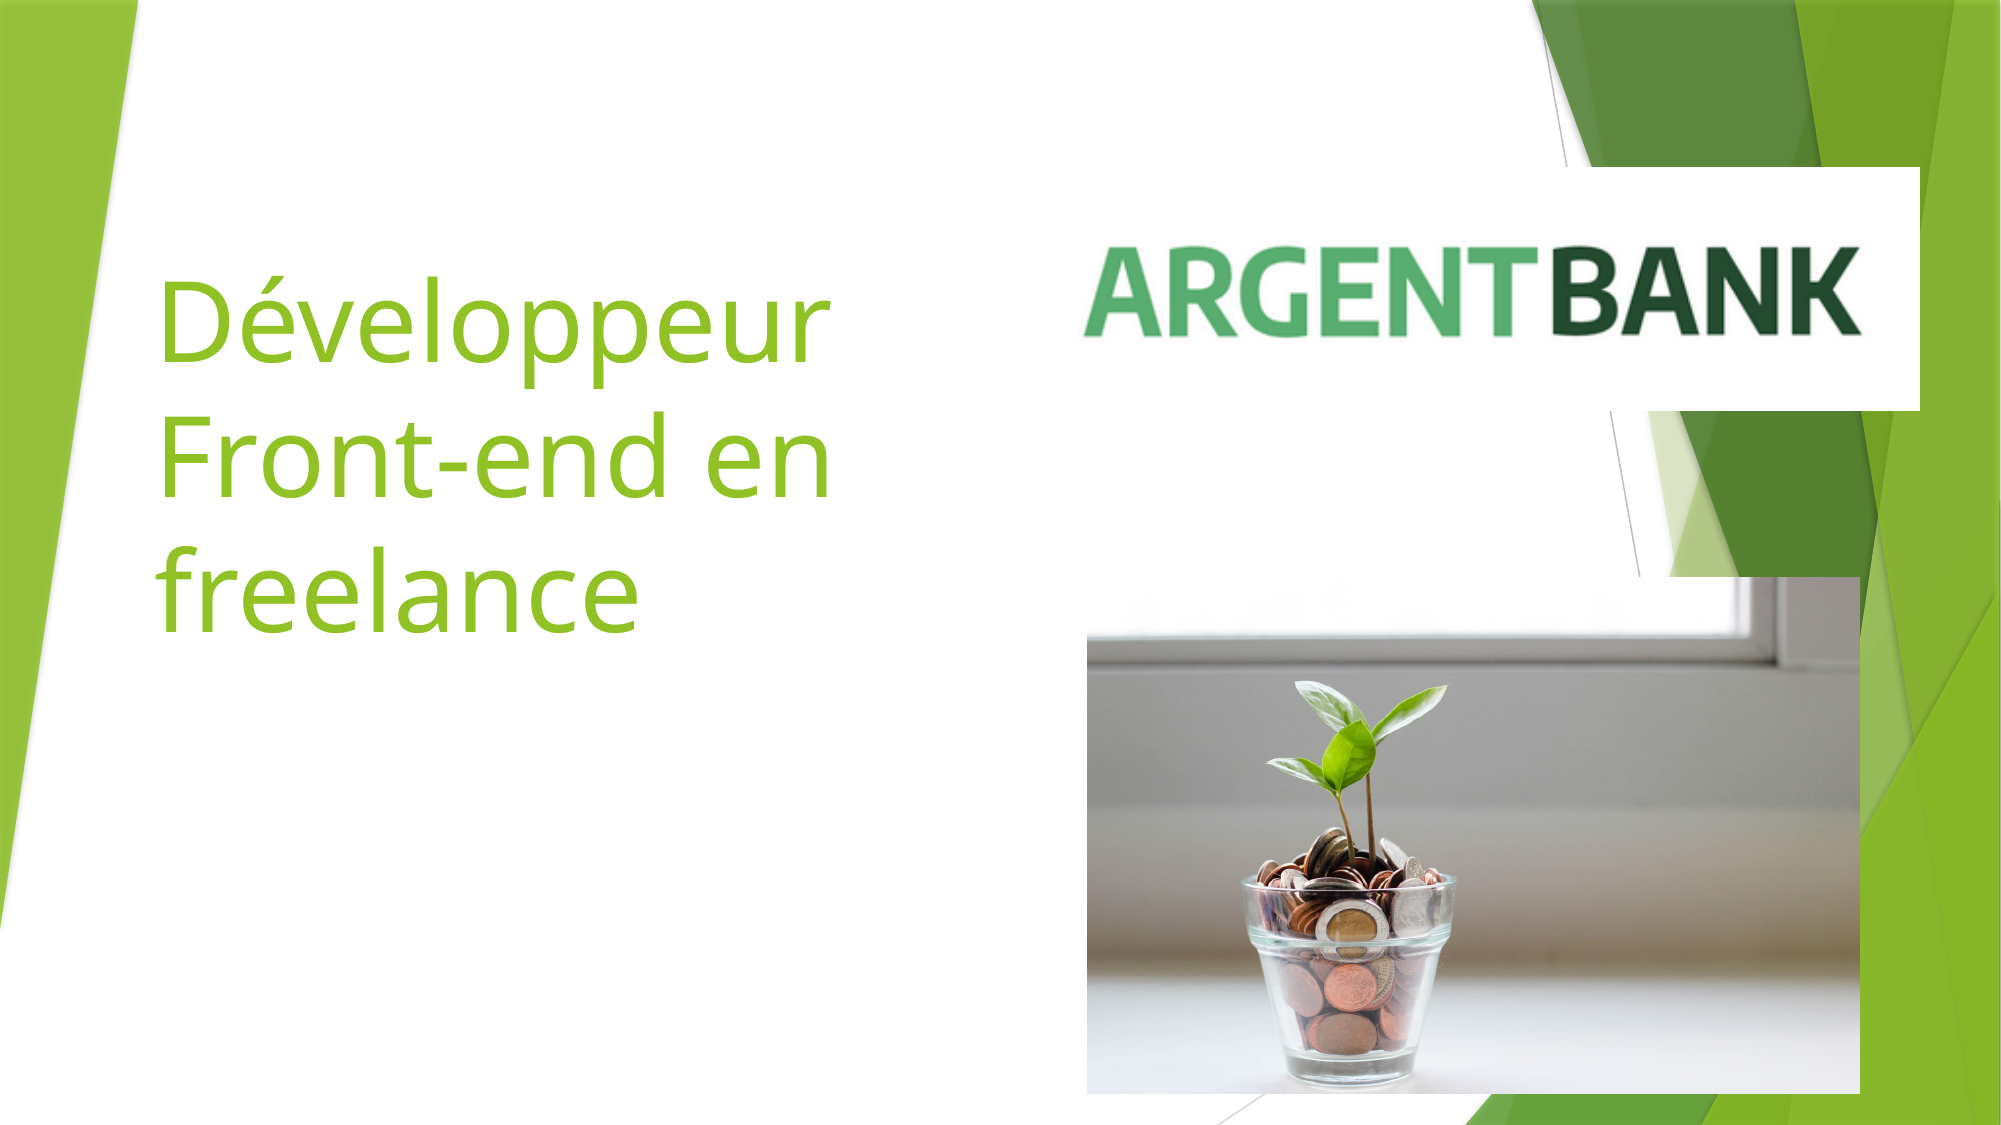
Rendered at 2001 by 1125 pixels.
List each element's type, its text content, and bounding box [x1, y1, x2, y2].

picture [1026, 167, 1921, 412]
picture [1086, 577, 1861, 1094]
title Développeur Front-end en freelance [139, 187, 935, 663]
